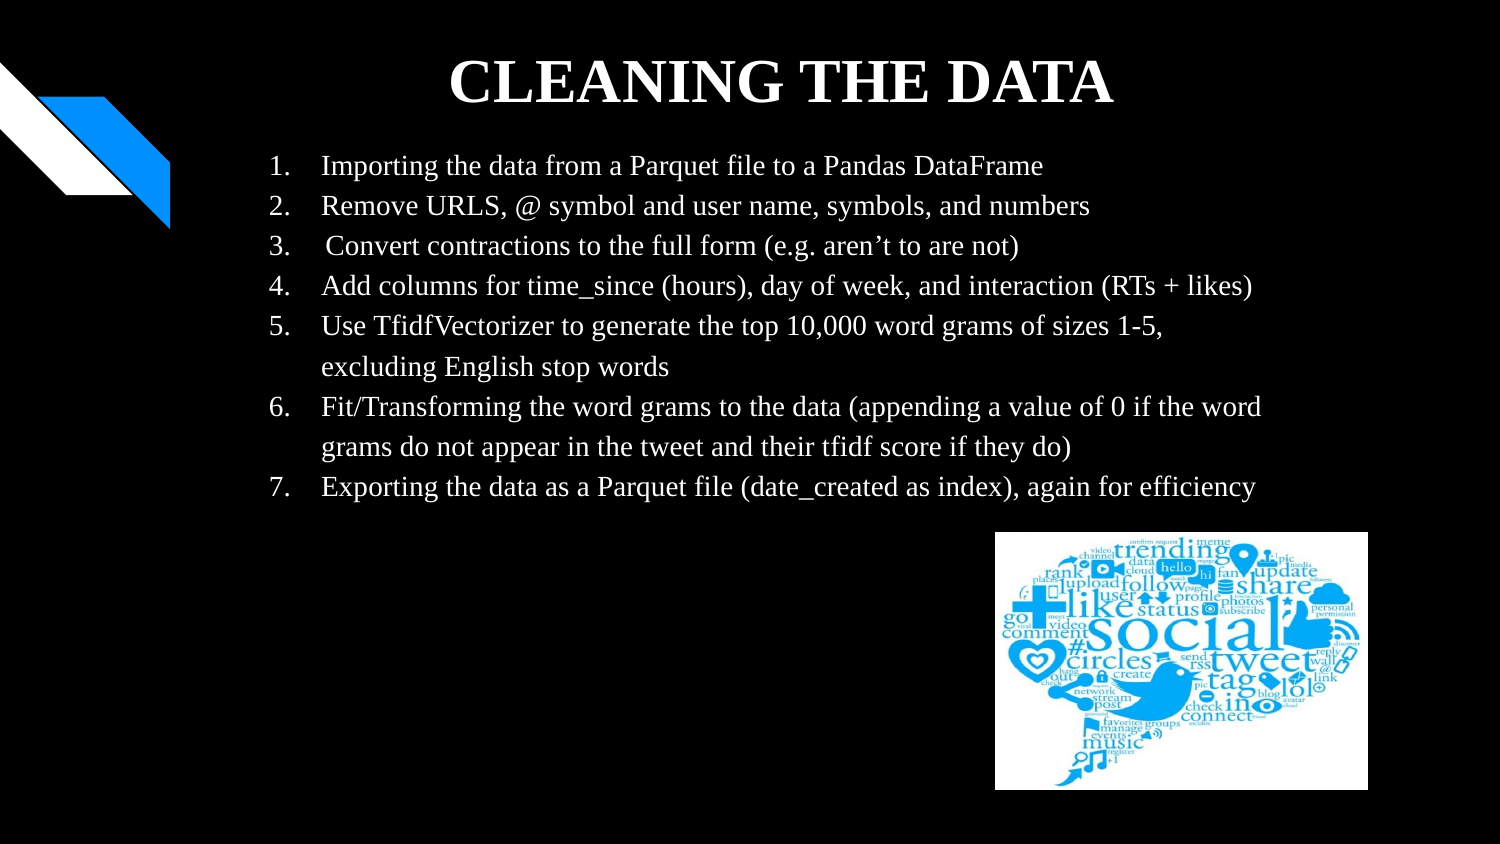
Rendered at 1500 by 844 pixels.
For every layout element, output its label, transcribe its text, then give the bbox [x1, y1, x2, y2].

picture [994, 532, 1368, 791]
title CLEANING THE DATA [212, 25, 1368, 176]
list Importing the data from a Parquet file to a Pandas DataFrame Remove URLS, @ symbol and user name, symbols, and numbers Convert contractions to the full form (e.g. aren’t to are not) Add columns for time_since (hours), day of week, and interaction (RTs + likes) Use TfidfVectorizer to generate the top 10,000 word grams of sizes 1-5, excluding English stop words Fit/Transforming the word grams to the data (appending a value of 0 if the word grams do not appear in the tweet and their tfidf score if they do) Exporting the data as a Parquet file (date_created as index), again for efficiency [231, 125, 1285, 718]
